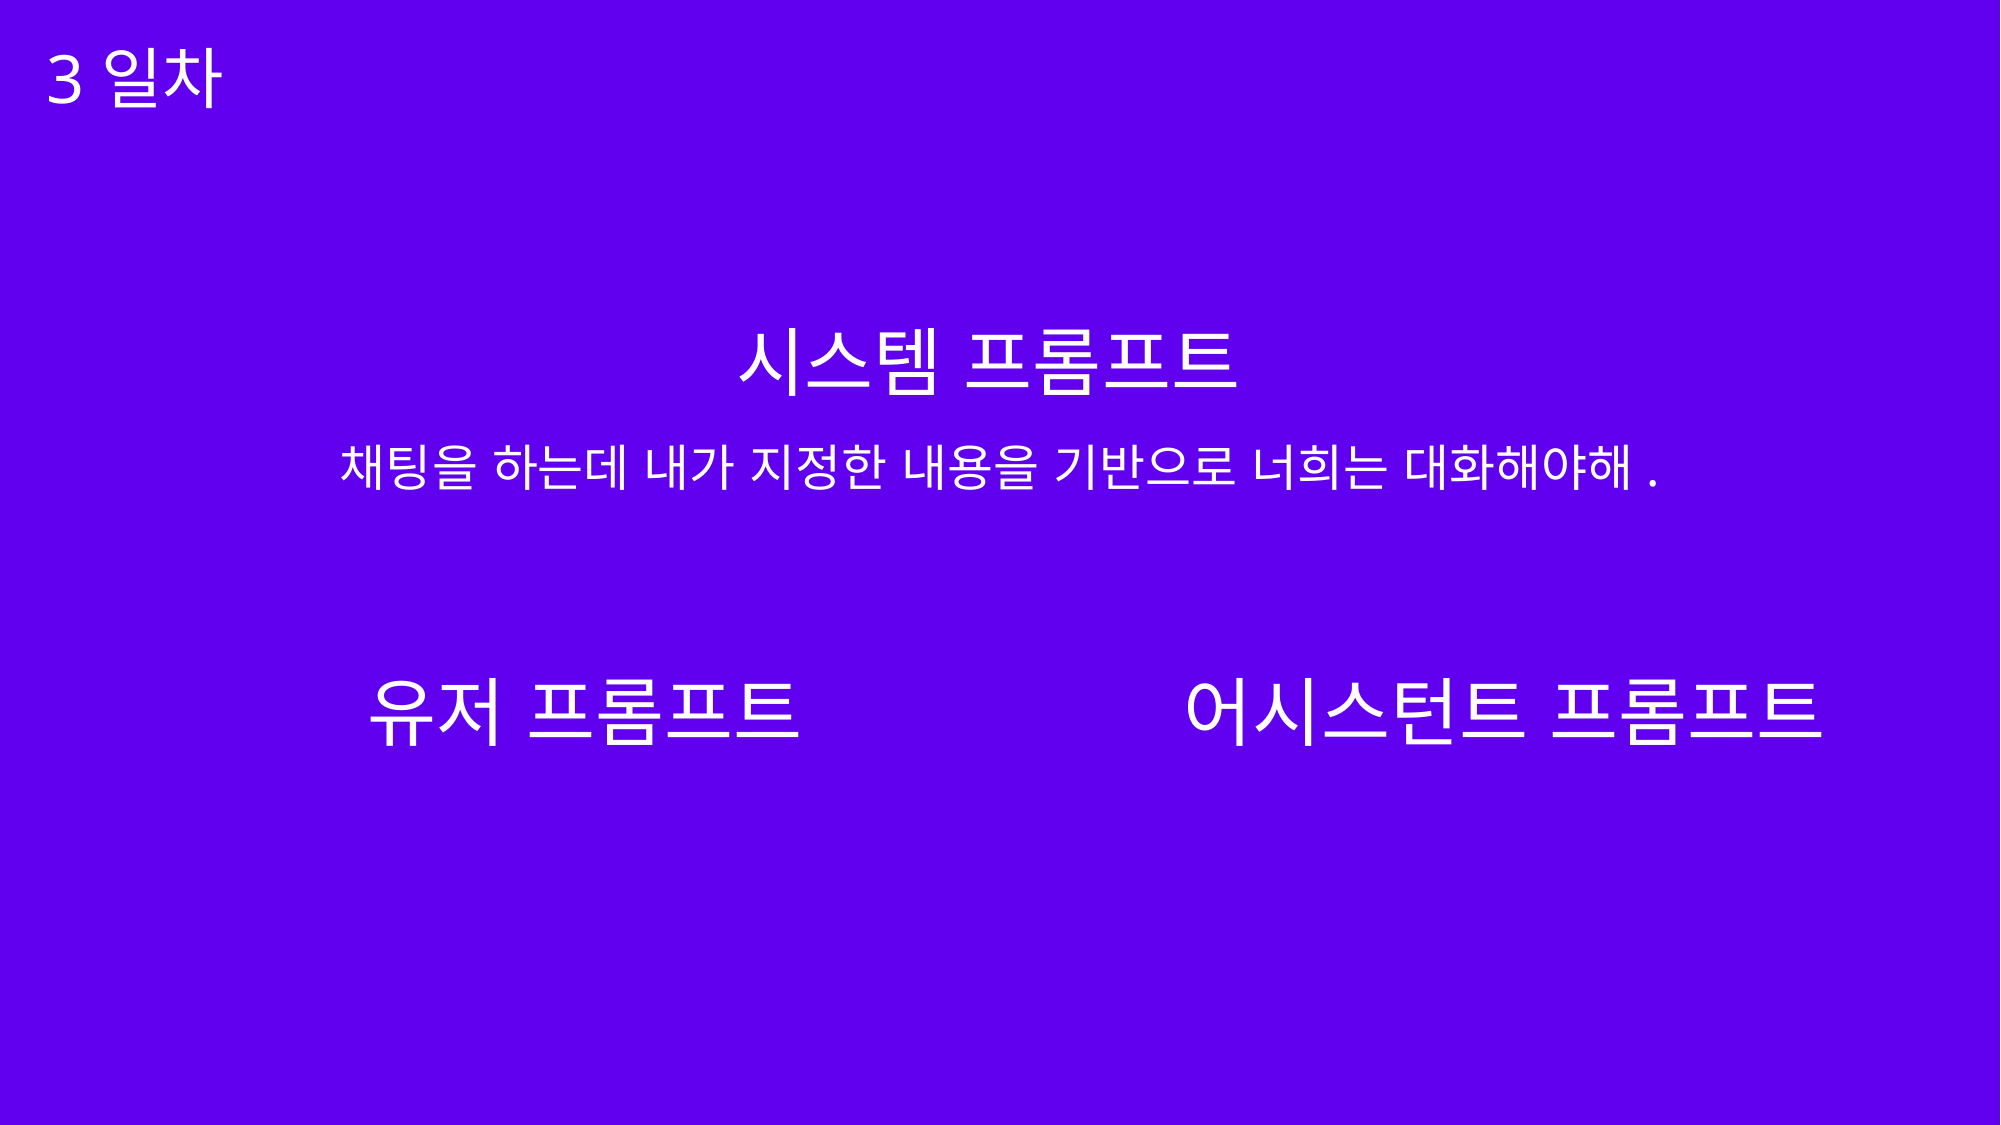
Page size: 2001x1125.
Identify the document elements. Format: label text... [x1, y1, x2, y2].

text_box 시스템 프롬프트 [721, 308, 1255, 413]
text_box 유저 프롬프트 [353, 657, 818, 763]
text_box 어시스턴트 프롬프트 [1168, 657, 1841, 763]
text_box 채팅을 하는데 내가 지정한 내용을 기반으로 너희는 대화해야해. [325, 429, 1675, 504]
text_box 3일차 [32, 29, 240, 125]
